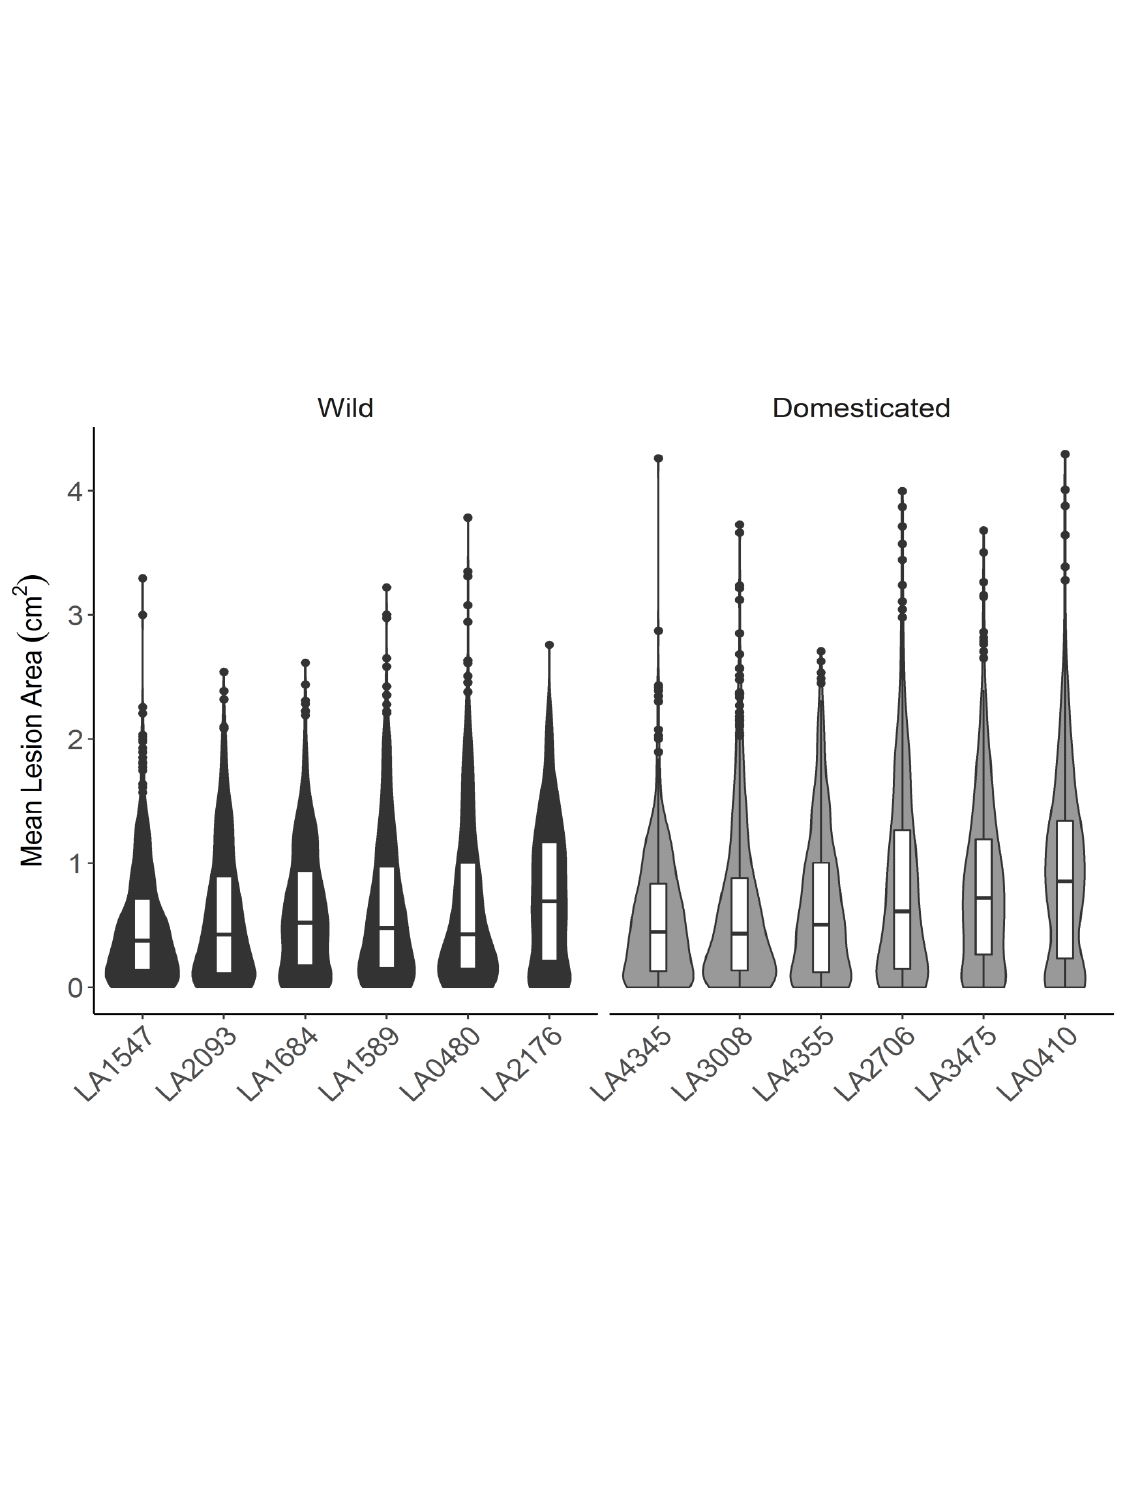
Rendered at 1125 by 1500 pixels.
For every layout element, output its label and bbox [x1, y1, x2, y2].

picture [0, 375, 1125, 1124]
